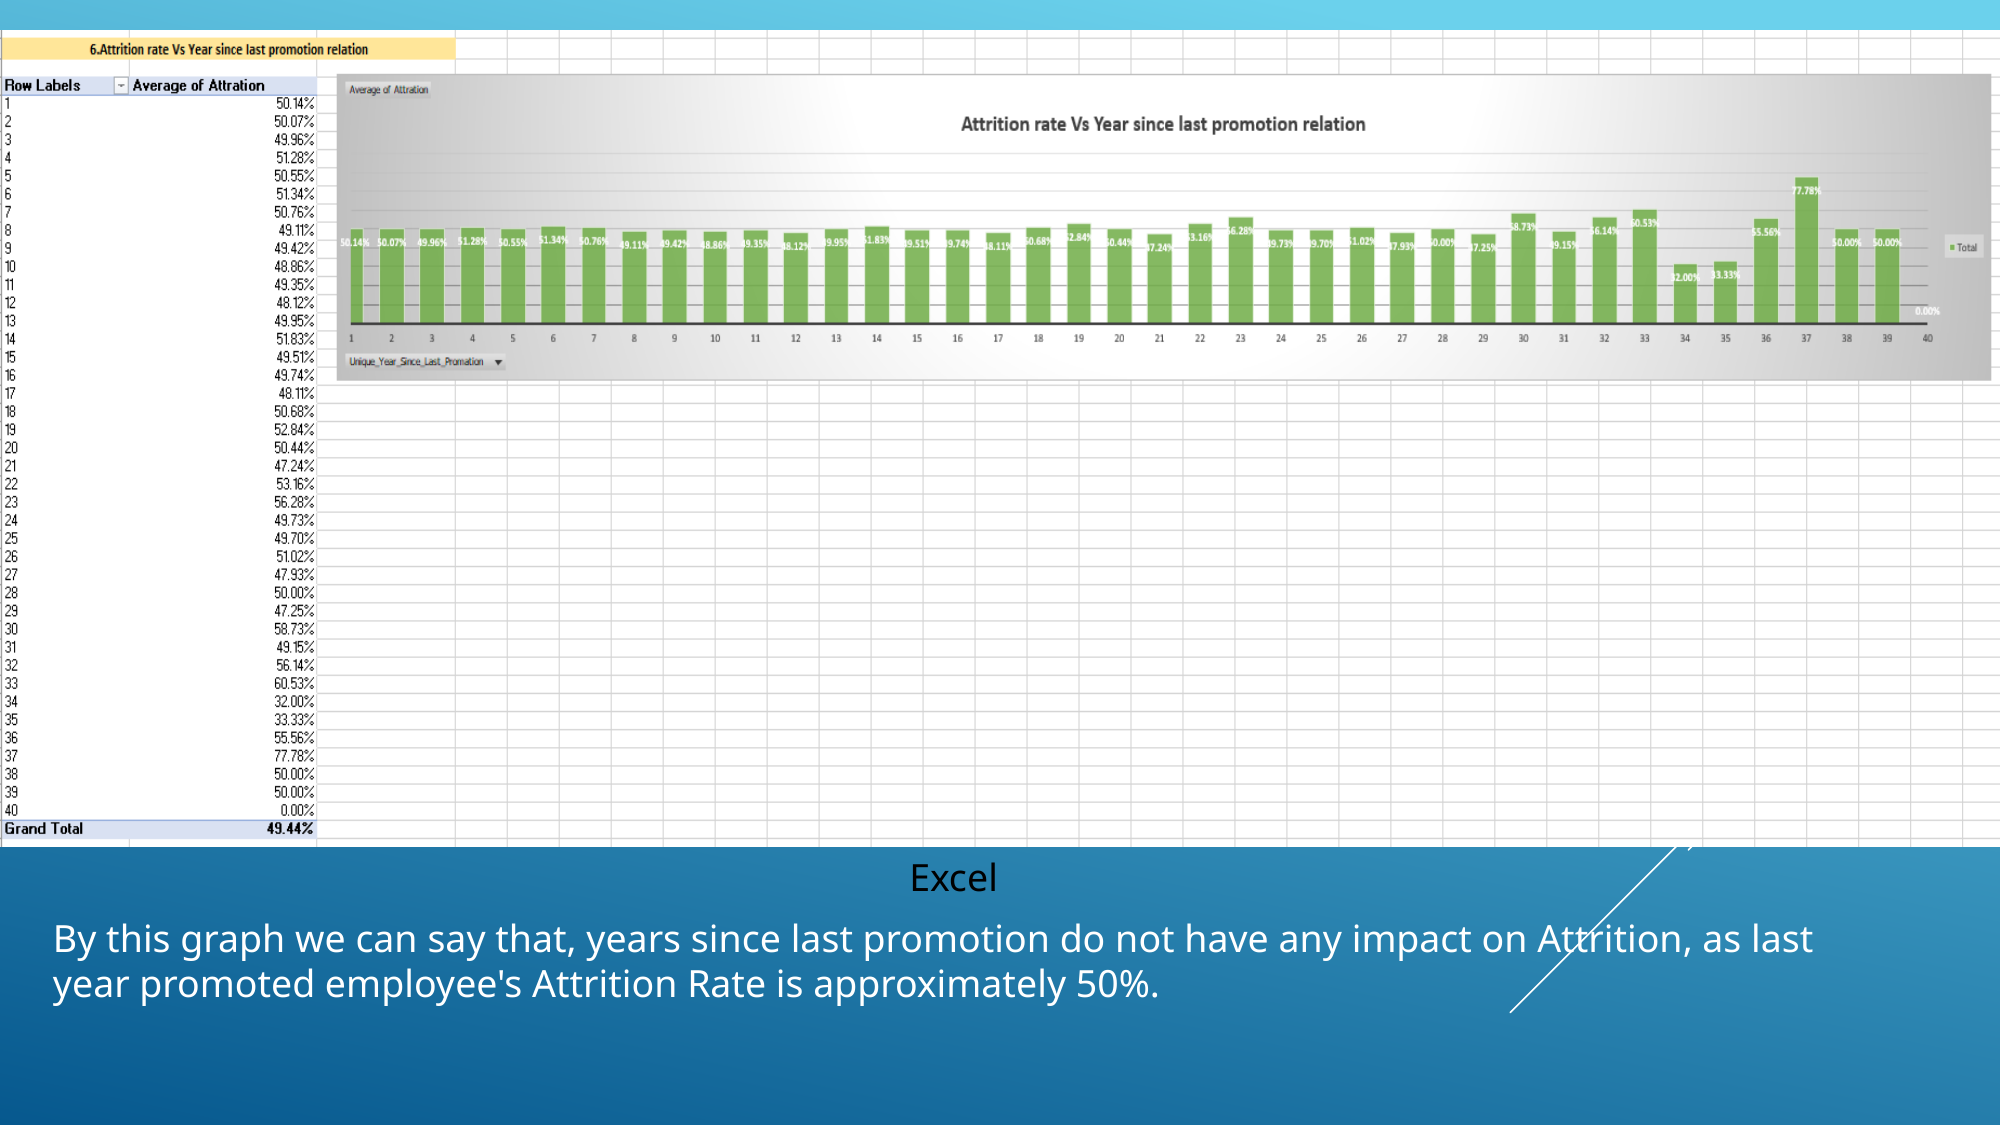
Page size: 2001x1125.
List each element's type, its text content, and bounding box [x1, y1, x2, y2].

picture [0, 30, 2000, 848]
text_box Excel [894, 848, 1014, 907]
text_box By this graph we can say that, years since last promotion do not have any impact on Attrition, as last year promoted employee's Attrition Rate is approximately 50%. [38, 907, 1893, 1013]
